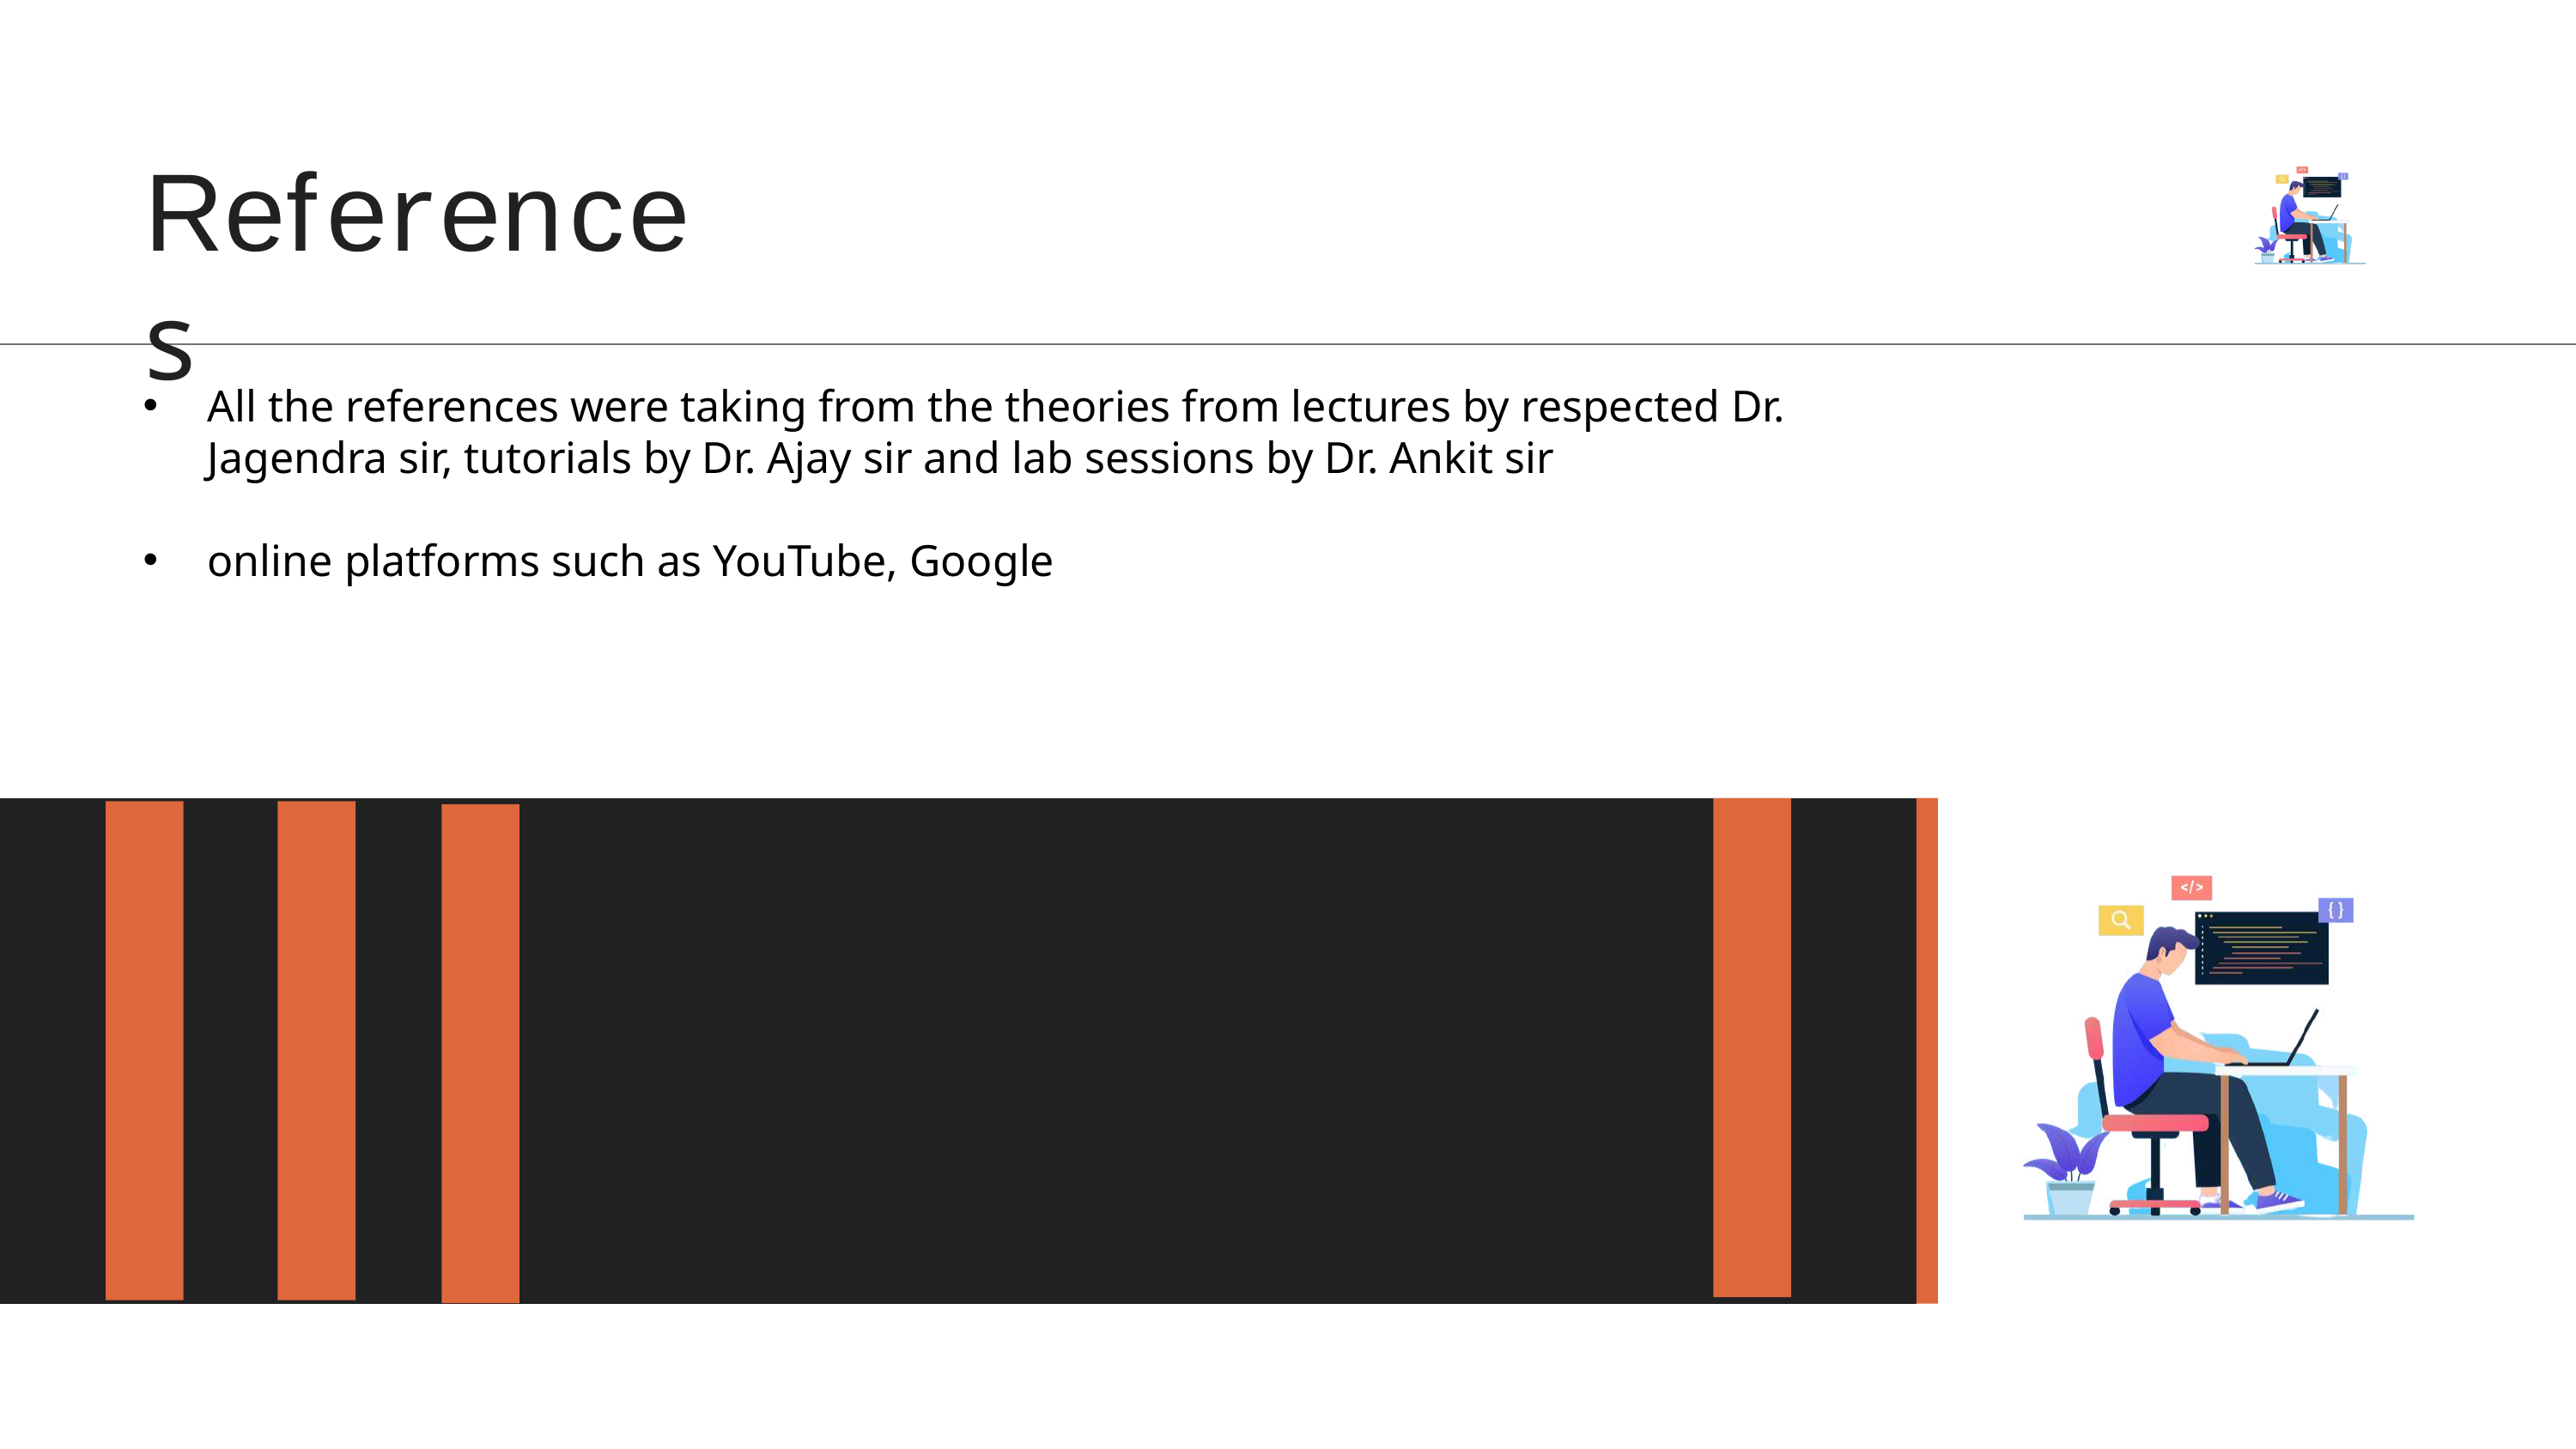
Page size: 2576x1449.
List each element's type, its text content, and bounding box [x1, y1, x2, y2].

picture [2188, 144, 2432, 286]
text_box [277, 801, 356, 1300]
text_box All the references were taking from the theories from lectures by respected Dr. Jagendra sir, tutorials by Dr. Ajay sir and lab sessions by Dr. Ankit sir online platforms such as YouTube, Google [143, 377, 1935, 643]
text_box [441, 803, 519, 1304]
text_box References [143, 138, 738, 377]
text_box [1713, 797, 1791, 1298]
picture [1937, 797, 2415, 1297]
